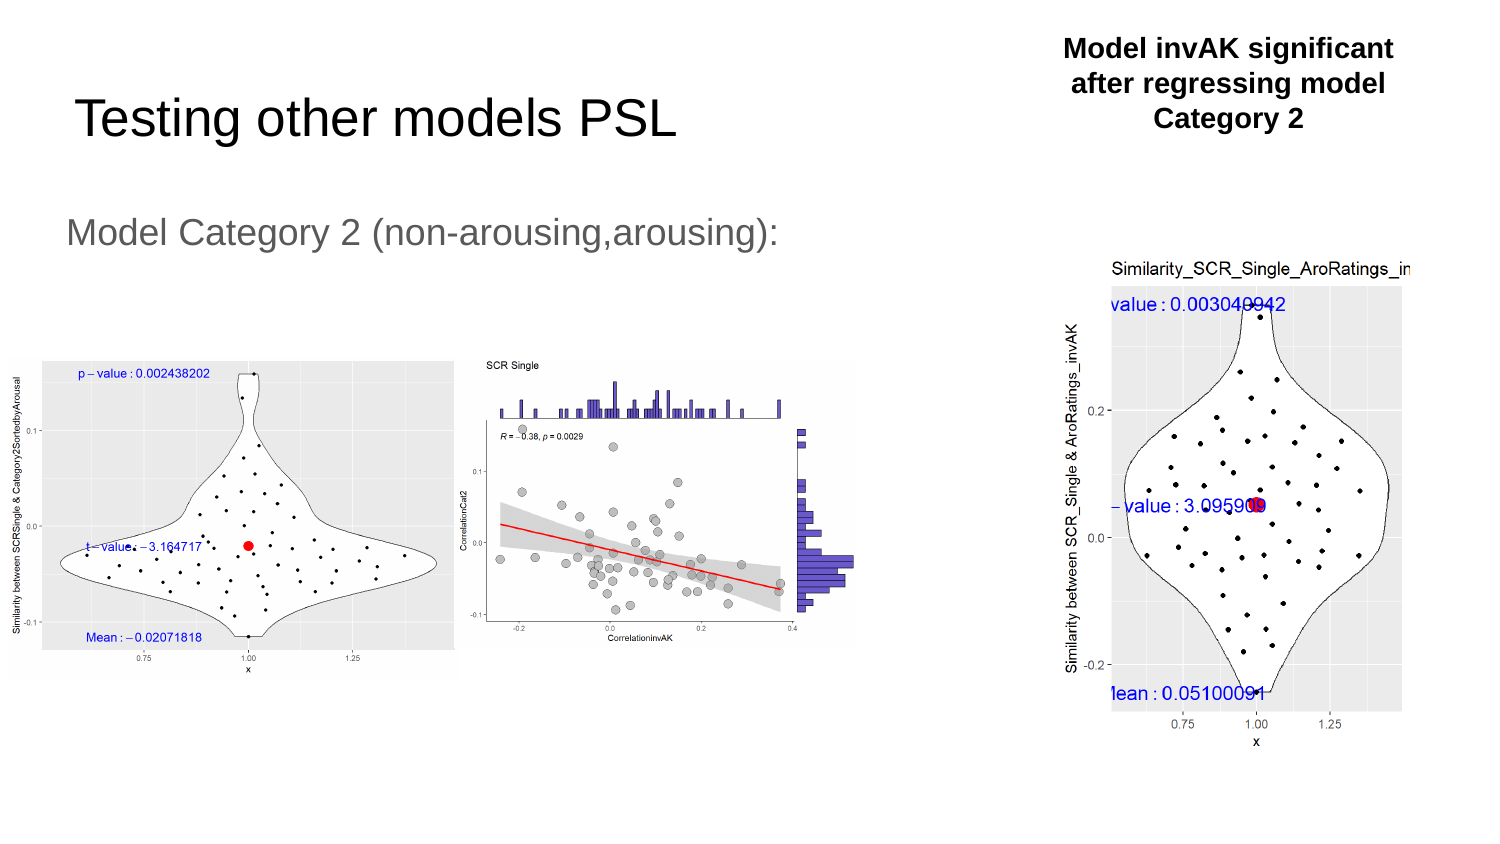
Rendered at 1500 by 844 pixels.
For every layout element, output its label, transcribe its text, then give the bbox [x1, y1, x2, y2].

picture [7, 355, 856, 680]
text_box Model invAK significant after regressing model Category 2 [1046, 14, 1411, 132]
picture [1057, 253, 1416, 757]
title Testing other models PSL [59, 68, 1458, 163]
list Model Category 2 (non-arousing,arousing): [51, 186, 1449, 747]
